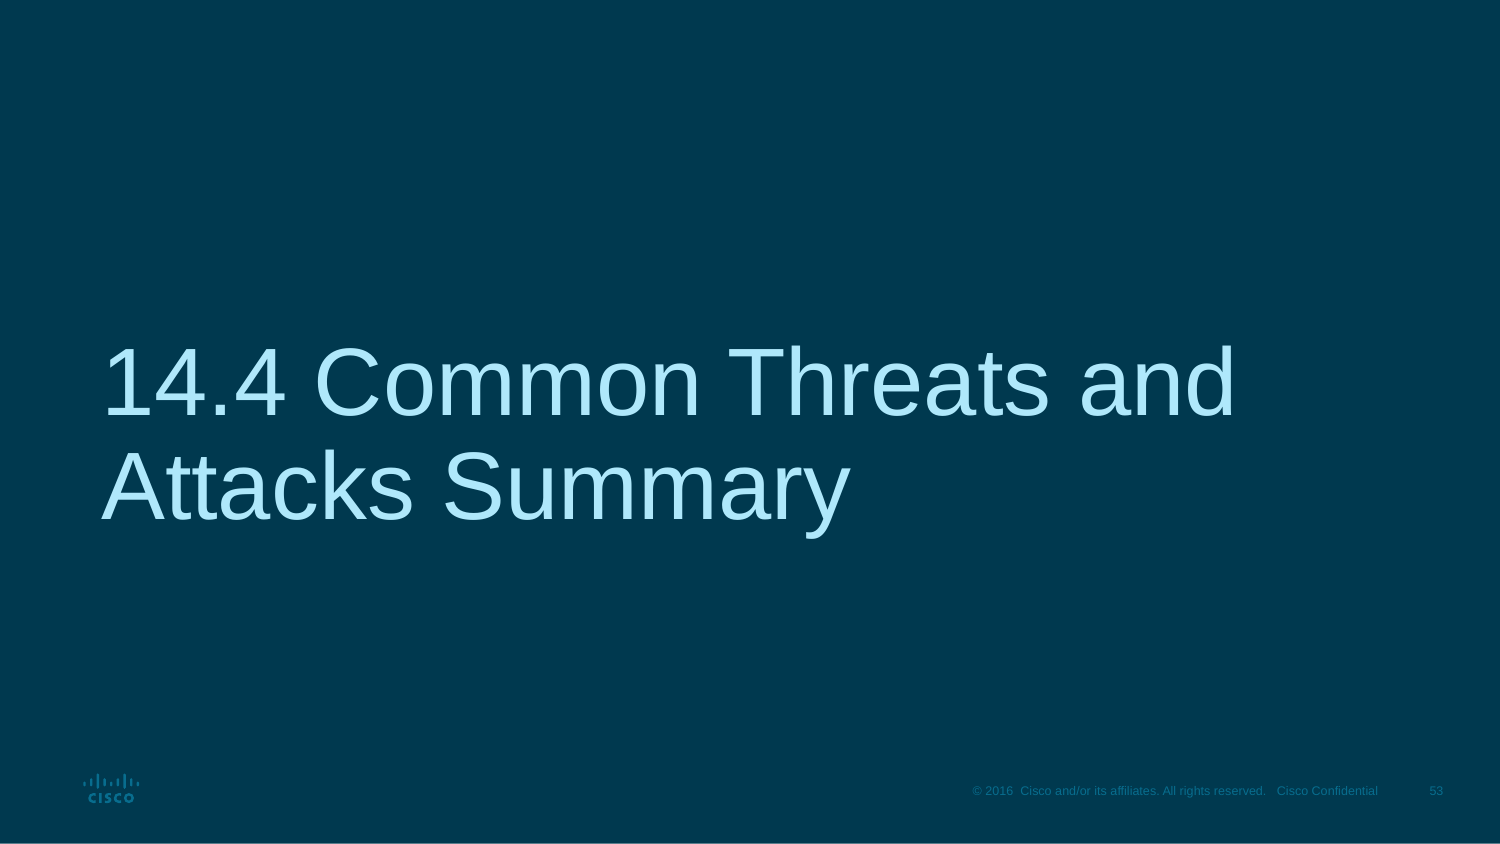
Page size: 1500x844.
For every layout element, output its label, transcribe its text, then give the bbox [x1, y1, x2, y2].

title 14.4 Common Threats and Attacks Summary [86, 296, 1414, 548]
